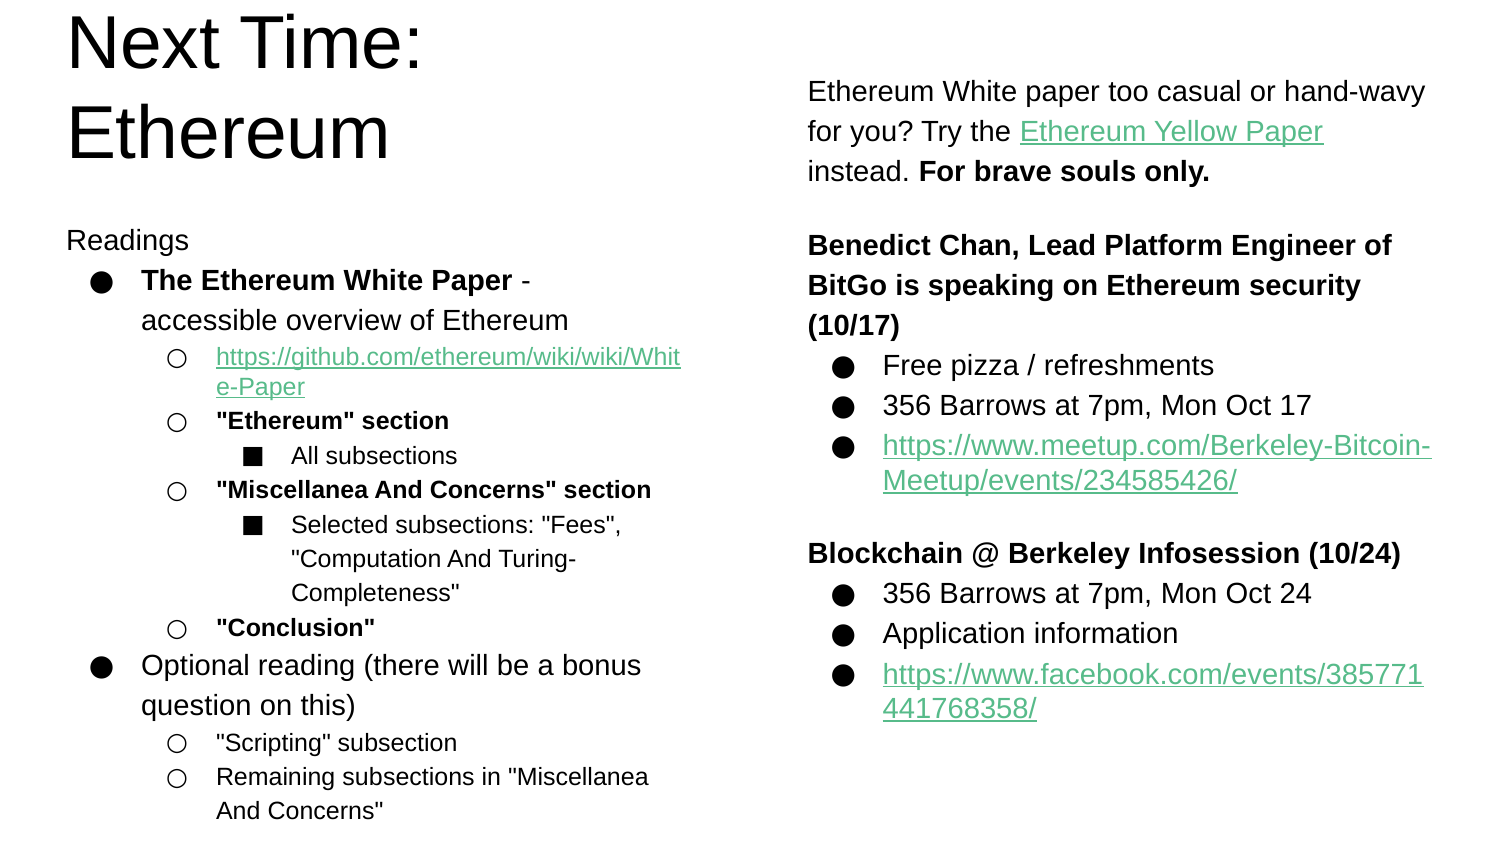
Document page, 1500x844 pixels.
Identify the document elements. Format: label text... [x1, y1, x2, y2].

title Next Time: Ethereum [51, 51, 752, 189]
list Readings The Ethereum White Paper - accessible overview of Ethereum https://github.com/ethereum/wiki/wiki/White-Paper "Ethereum" section All subsections "Miscellanea And Concerns" section Selected subsections: "Fees", "Computation And Turing-Completeness" "Conclusion" Optional reading (there will be a bonus question on this) "Scripting" subsection Remaining subsections in "Miscellanea And Concerns" [51, 200, 708, 836]
list Ethereum White paper too casual or hand-wavy for you? Try the Ethereum Yellow Paper instead. For brave souls only. Benedict Chan, Lead Platform Engineer of BitGo is speaking on Ethereum security (10/17) Free pizza / refreshments 356 Barrows at 7pm, Mon Oct 17 https://www.meetup.com/Berkeley-Bitcoin-Meetup/events/234585426/ Blockchain @ Berkeley Infosession (10/24) 356 Barrows at 7pm, Mon Oct 24 Application information https://www.facebook.com/events/385771441768358/ [792, 51, 1449, 801]
